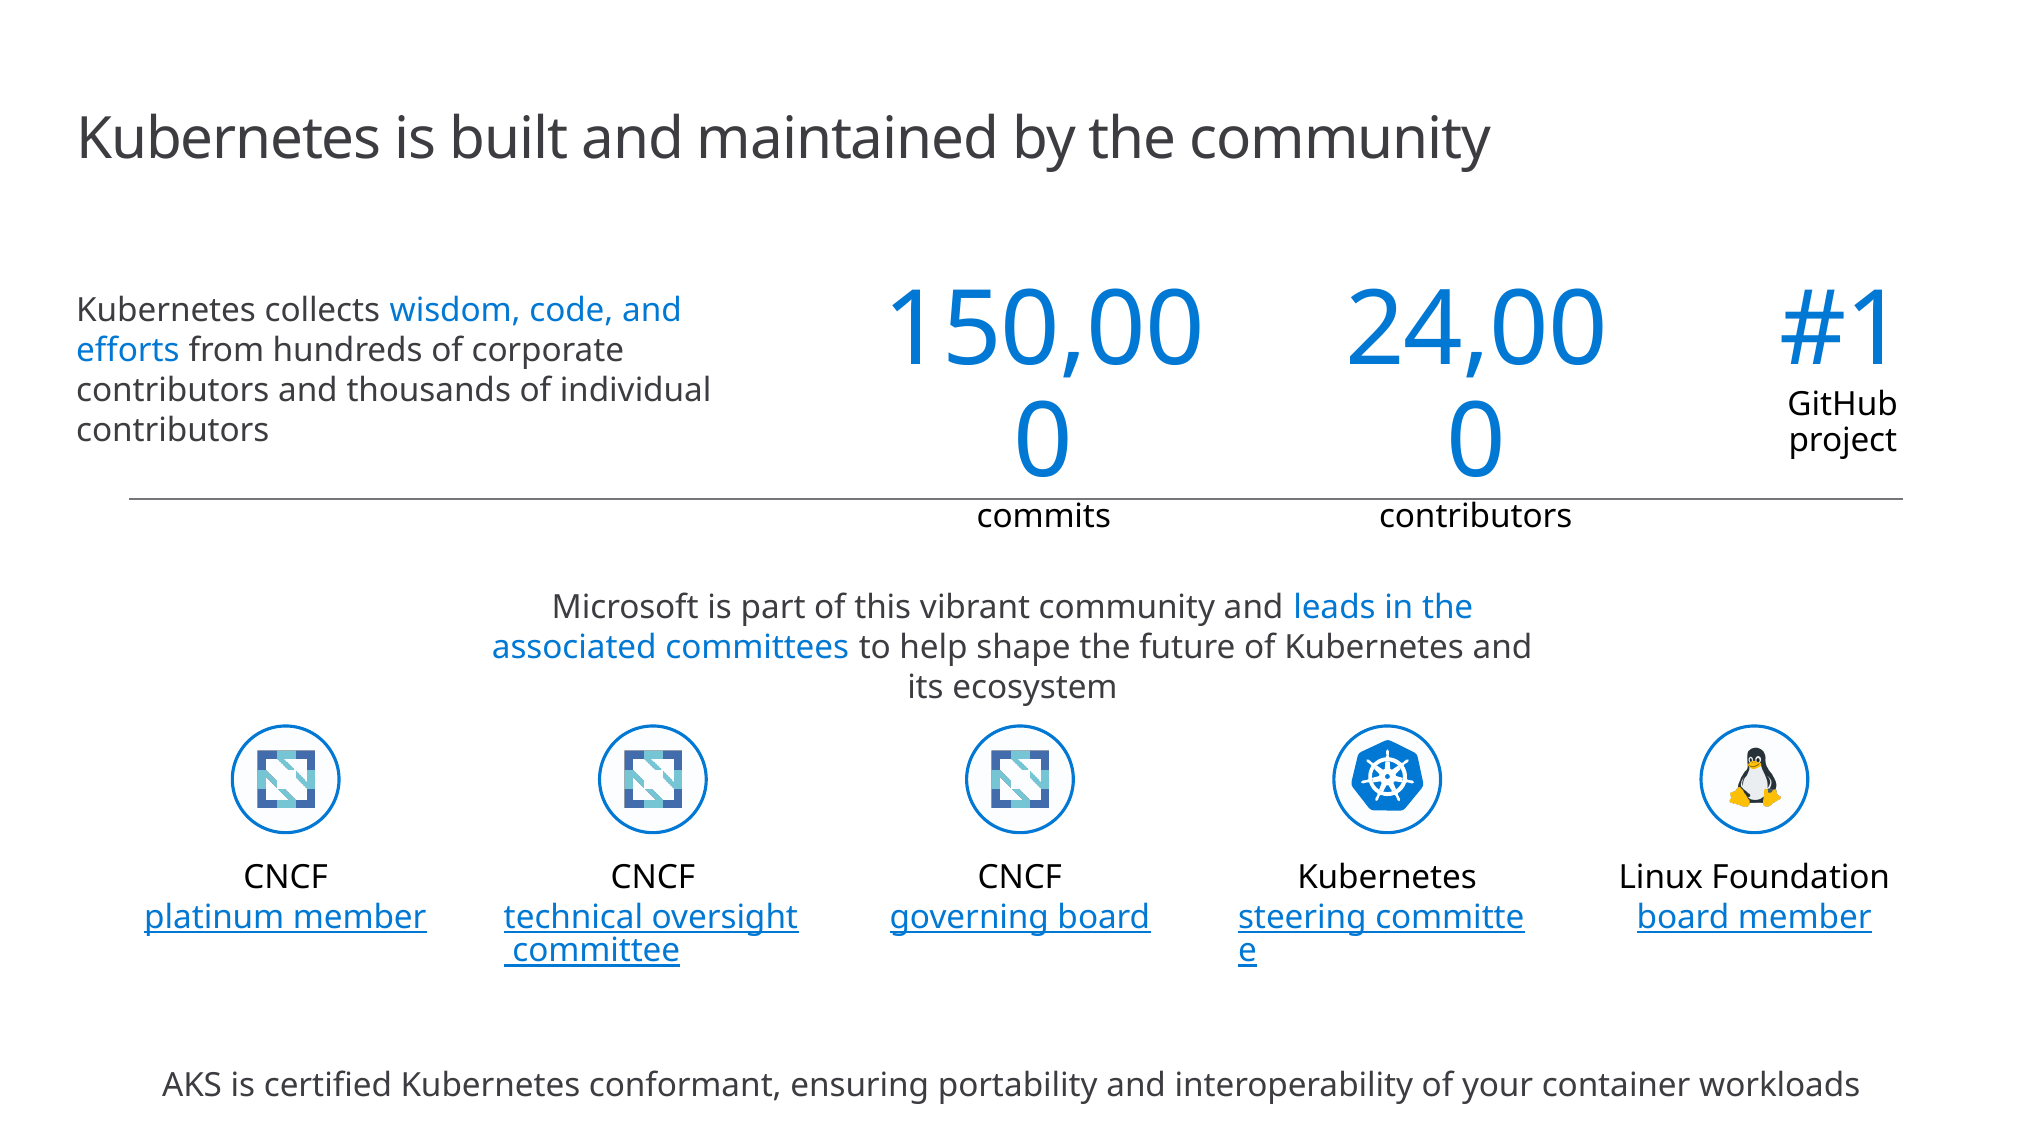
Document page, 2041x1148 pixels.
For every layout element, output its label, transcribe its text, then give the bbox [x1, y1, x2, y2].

text_box Kubernetes collects wisdom, code, and efforts from hundreds of corporate contributors and thousands of individual contributors [76, 281, 799, 456]
text_box 24,000 contributors [1288, 250, 1664, 498]
text_box 24,000 contributors [1288, 500, 1664, 559]
text_box Microsoft is part of this vibrant community and leads in the associated committees to help shape the future of Kubernetes and its ecosystem [486, 578, 1554, 713]
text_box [112, 725, 1928, 1001]
text_box 150,000 commits [836, 250, 1252, 498]
text_box 150,000 commits [836, 500, 1252, 559]
title Kubernetes is built and maintained by the community [76, 103, 1716, 296]
text_box #1 GitHub project [1700, 250, 1986, 483]
text_box AKS is certified Kubernetes conformant, ensuring portability and interoperability of your container workloads [152, 1055, 1888, 1111]
